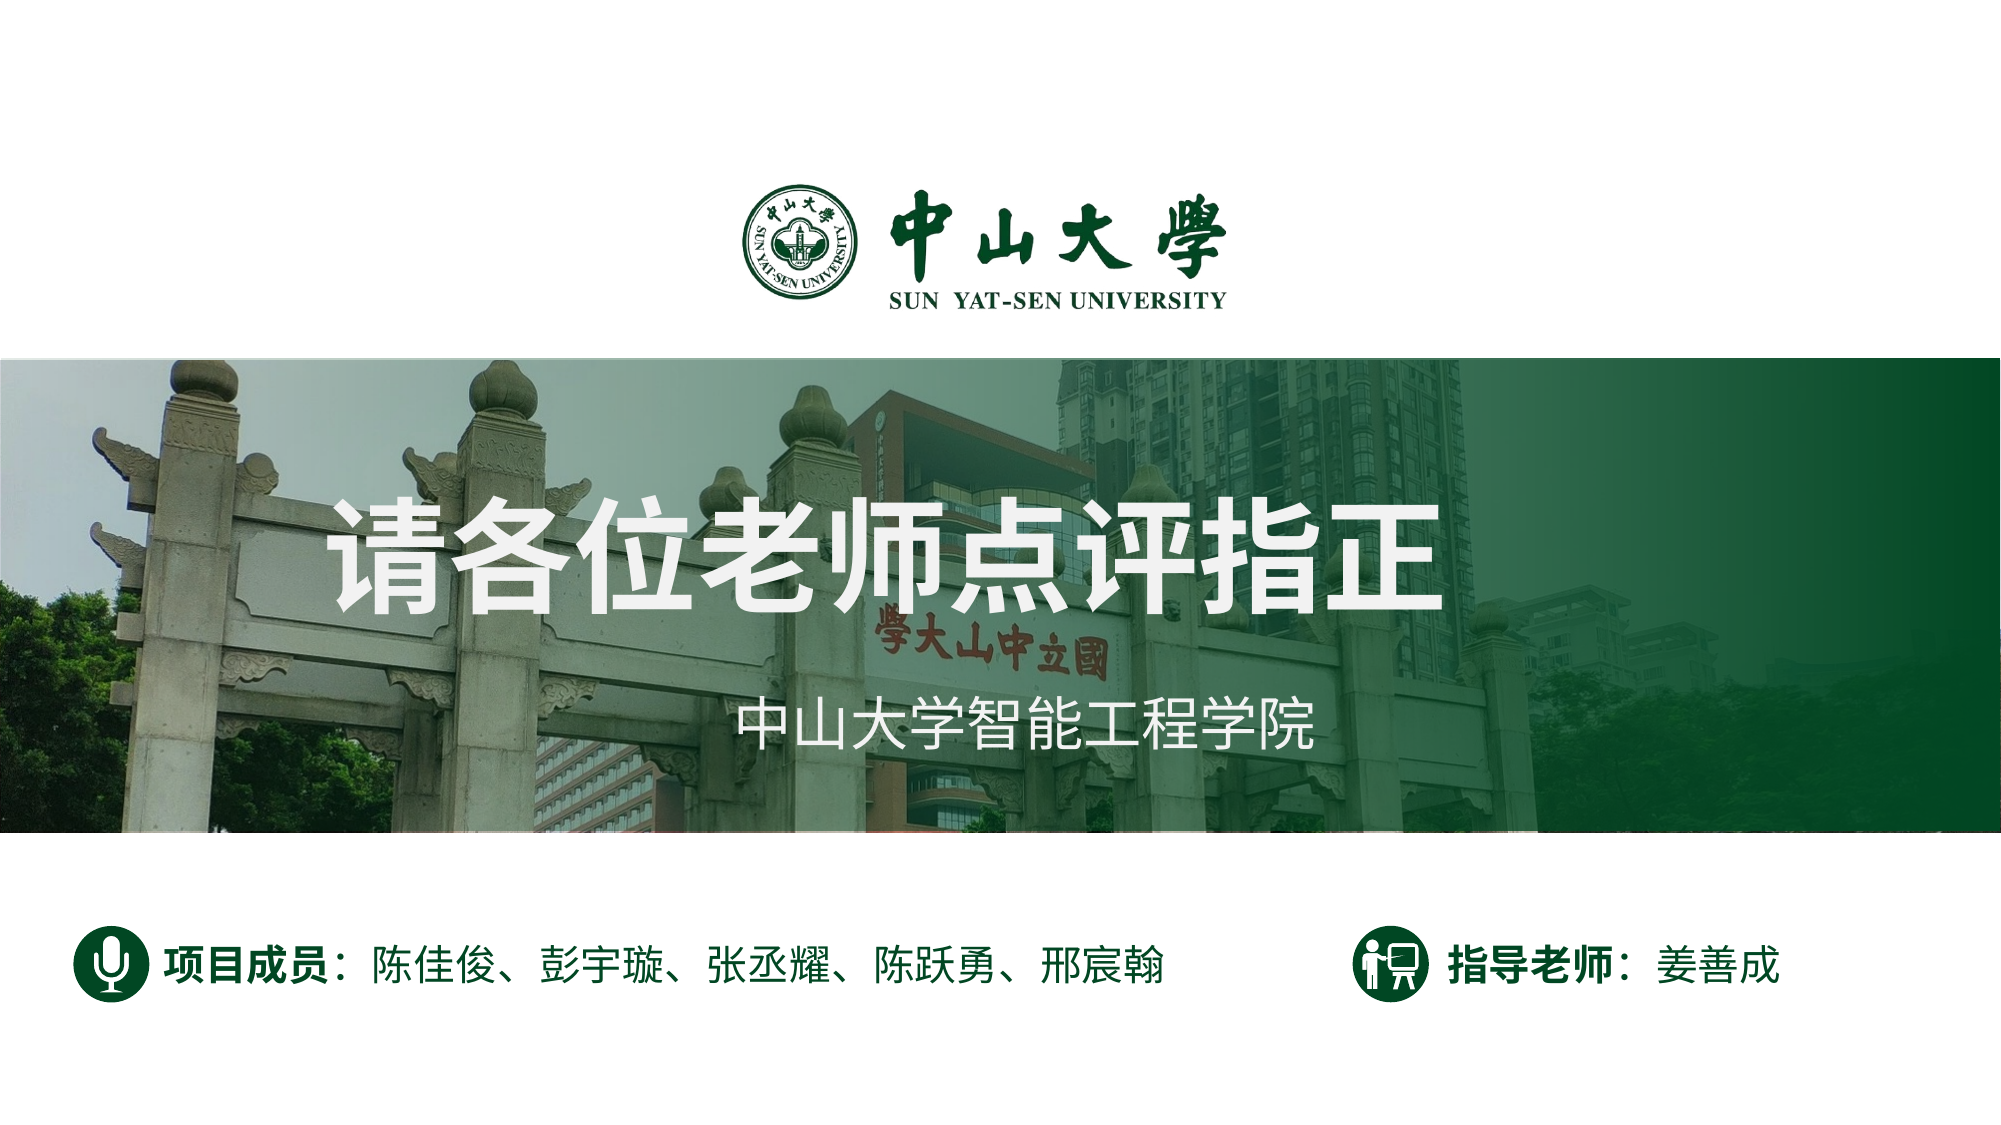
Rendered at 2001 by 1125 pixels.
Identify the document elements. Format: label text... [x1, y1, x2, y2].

text_box [1352, 925, 1429, 1003]
picture [0, 360, 2001, 833]
text_box [73, 925, 150, 1003]
text_box 指导老师：姜善成 [1432, 931, 1797, 997]
picture [711, 95, 1289, 359]
text_box 项目成员：陈佳俊、彭宇璇、张丞耀、陈跃勇、邢宸翰 [148, 931, 1181, 1047]
